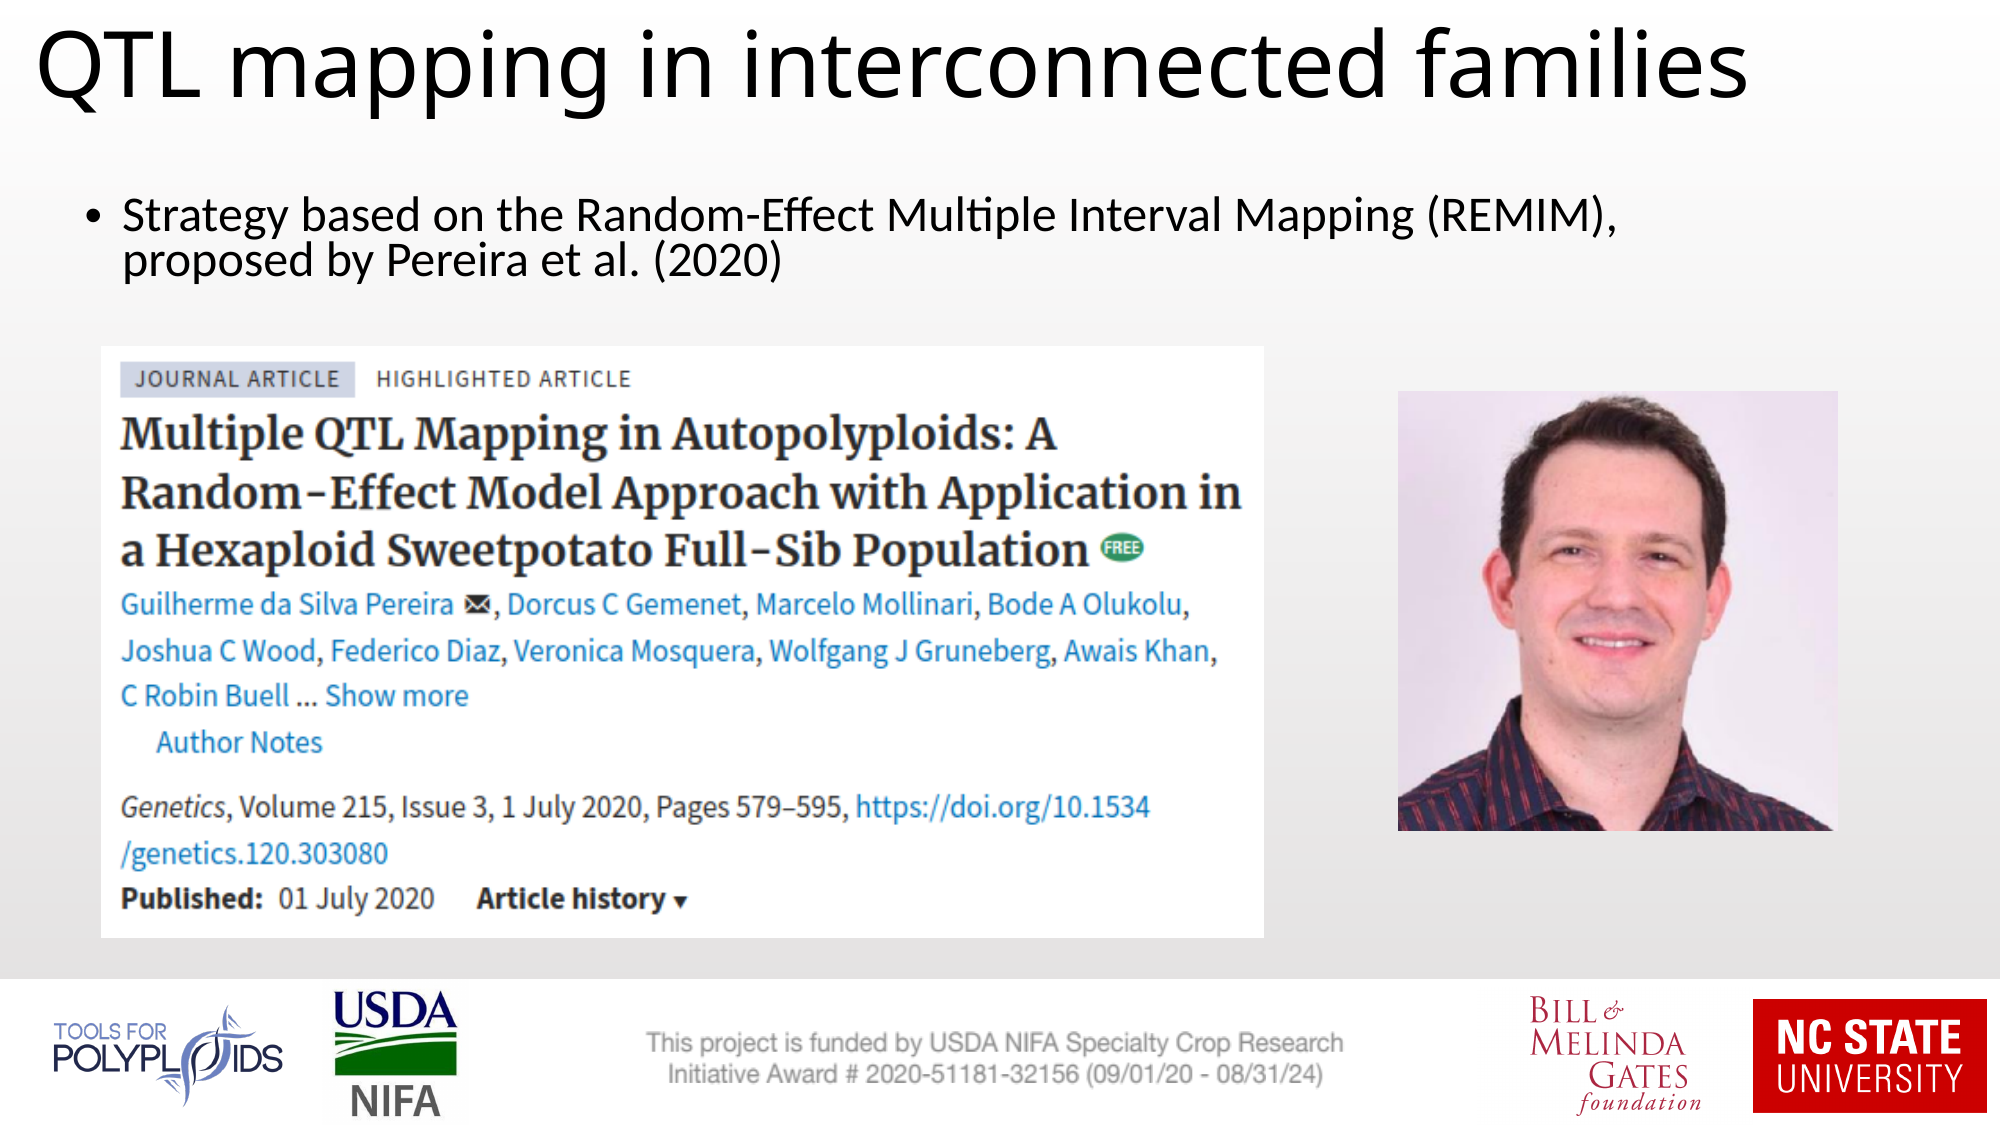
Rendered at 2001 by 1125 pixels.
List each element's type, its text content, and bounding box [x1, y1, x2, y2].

picture [1477, 987, 1987, 1125]
picture [13, 977, 469, 1125]
picture [101, 346, 1264, 938]
title QTL mapping in interconnected families [19, 0, 1950, 177]
text_box Strategy based on the Random-Effect Multiple Interval Mapping (REMIM), proposed by Pereira et al. (2020) [69, 188, 1795, 374]
picture [1398, 391, 1838, 831]
